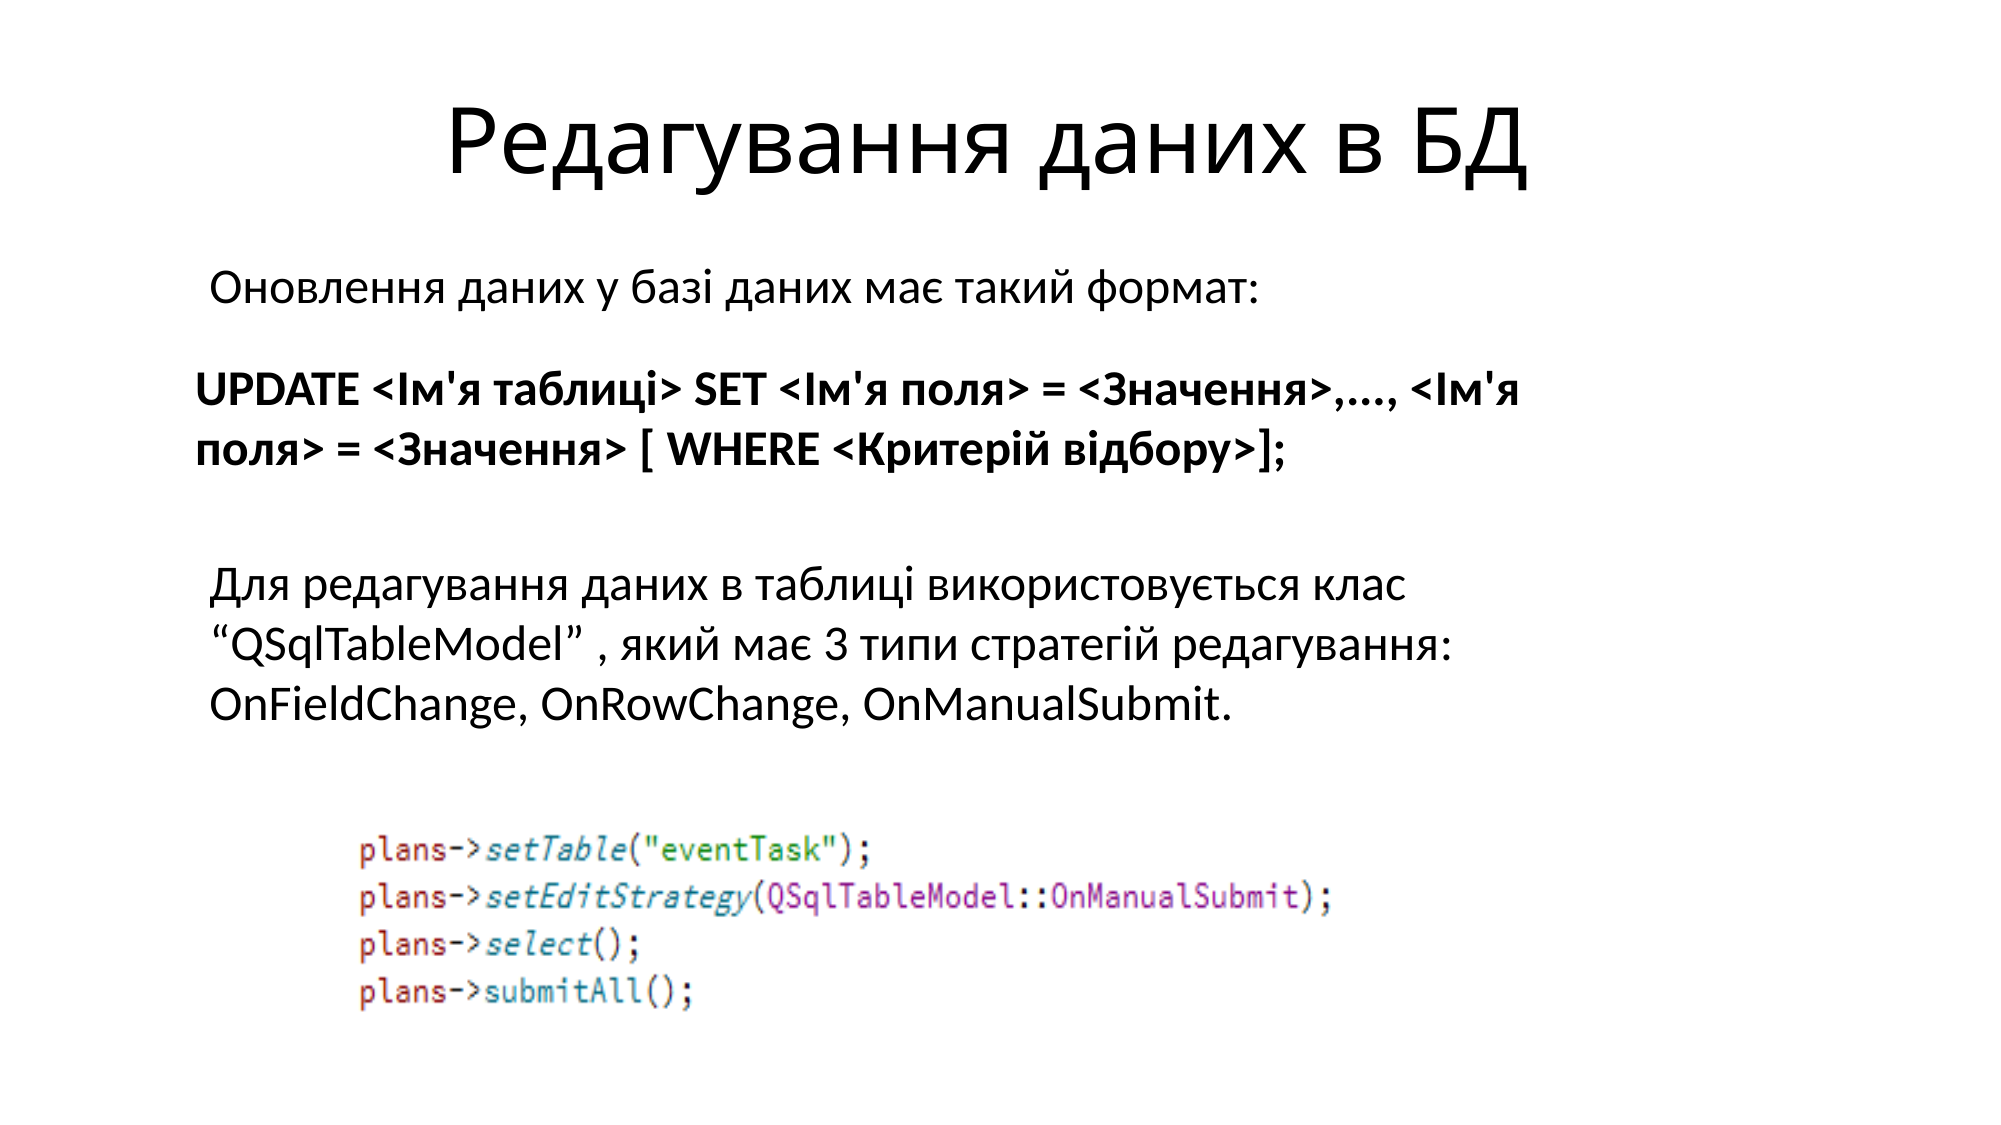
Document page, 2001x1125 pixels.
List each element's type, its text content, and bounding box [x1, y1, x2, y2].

text_box UPDATE <Ім'я таблиці> SET <Ім'я поля> = <Значення>,..., <Ім'я поля> = <Значення> [ WHERE <Критерій відбору>]; [180, 348, 1561, 544]
picture [333, 828, 1382, 1020]
title Редагування даних в БД [0, 35, 1974, 253]
text_box Для редагування даних в таблиці використовується клас “QSqlTableModel” , який має 3 типи стратегій редагування: OnFieldChange, OnRowChange, OnManualSubmit. [194, 543, 1710, 739]
text_box Оновлення даних у базі даних має такий формат: [194, 246, 1745, 322]
